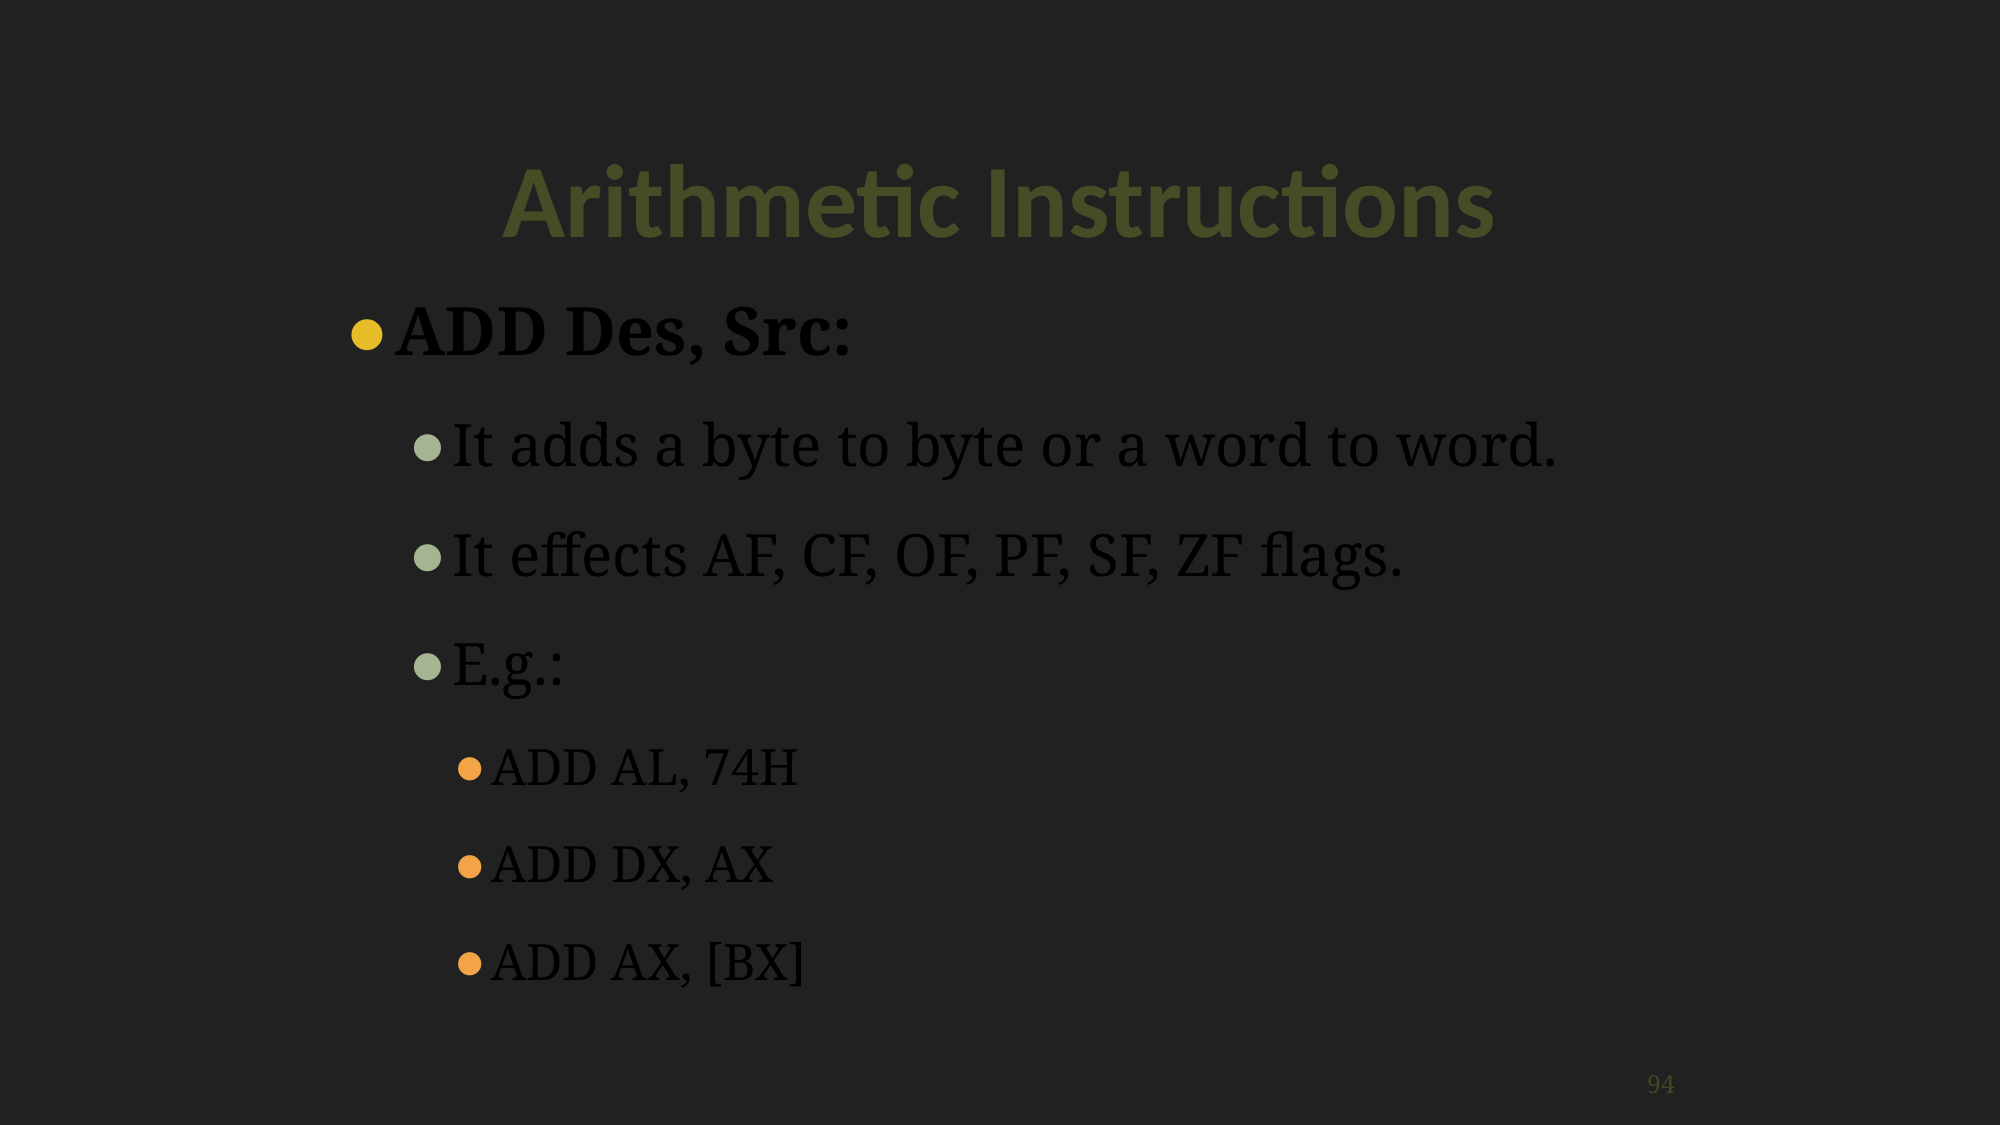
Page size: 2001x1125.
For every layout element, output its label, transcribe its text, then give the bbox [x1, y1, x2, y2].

text_box ADD Des, Src: It adds a byte to byte or a word to word. It effects AF, CF, OF, PF, SF, ZF flags. E.g.: ADD AL, 74H ADD DX, AX ADD AX, [BX] [324, 281, 1675, 1038]
text_box Arithmetic Instructions [324, 115, 1675, 258]
text_box ‹#› [1550, 1042, 1675, 1103]
